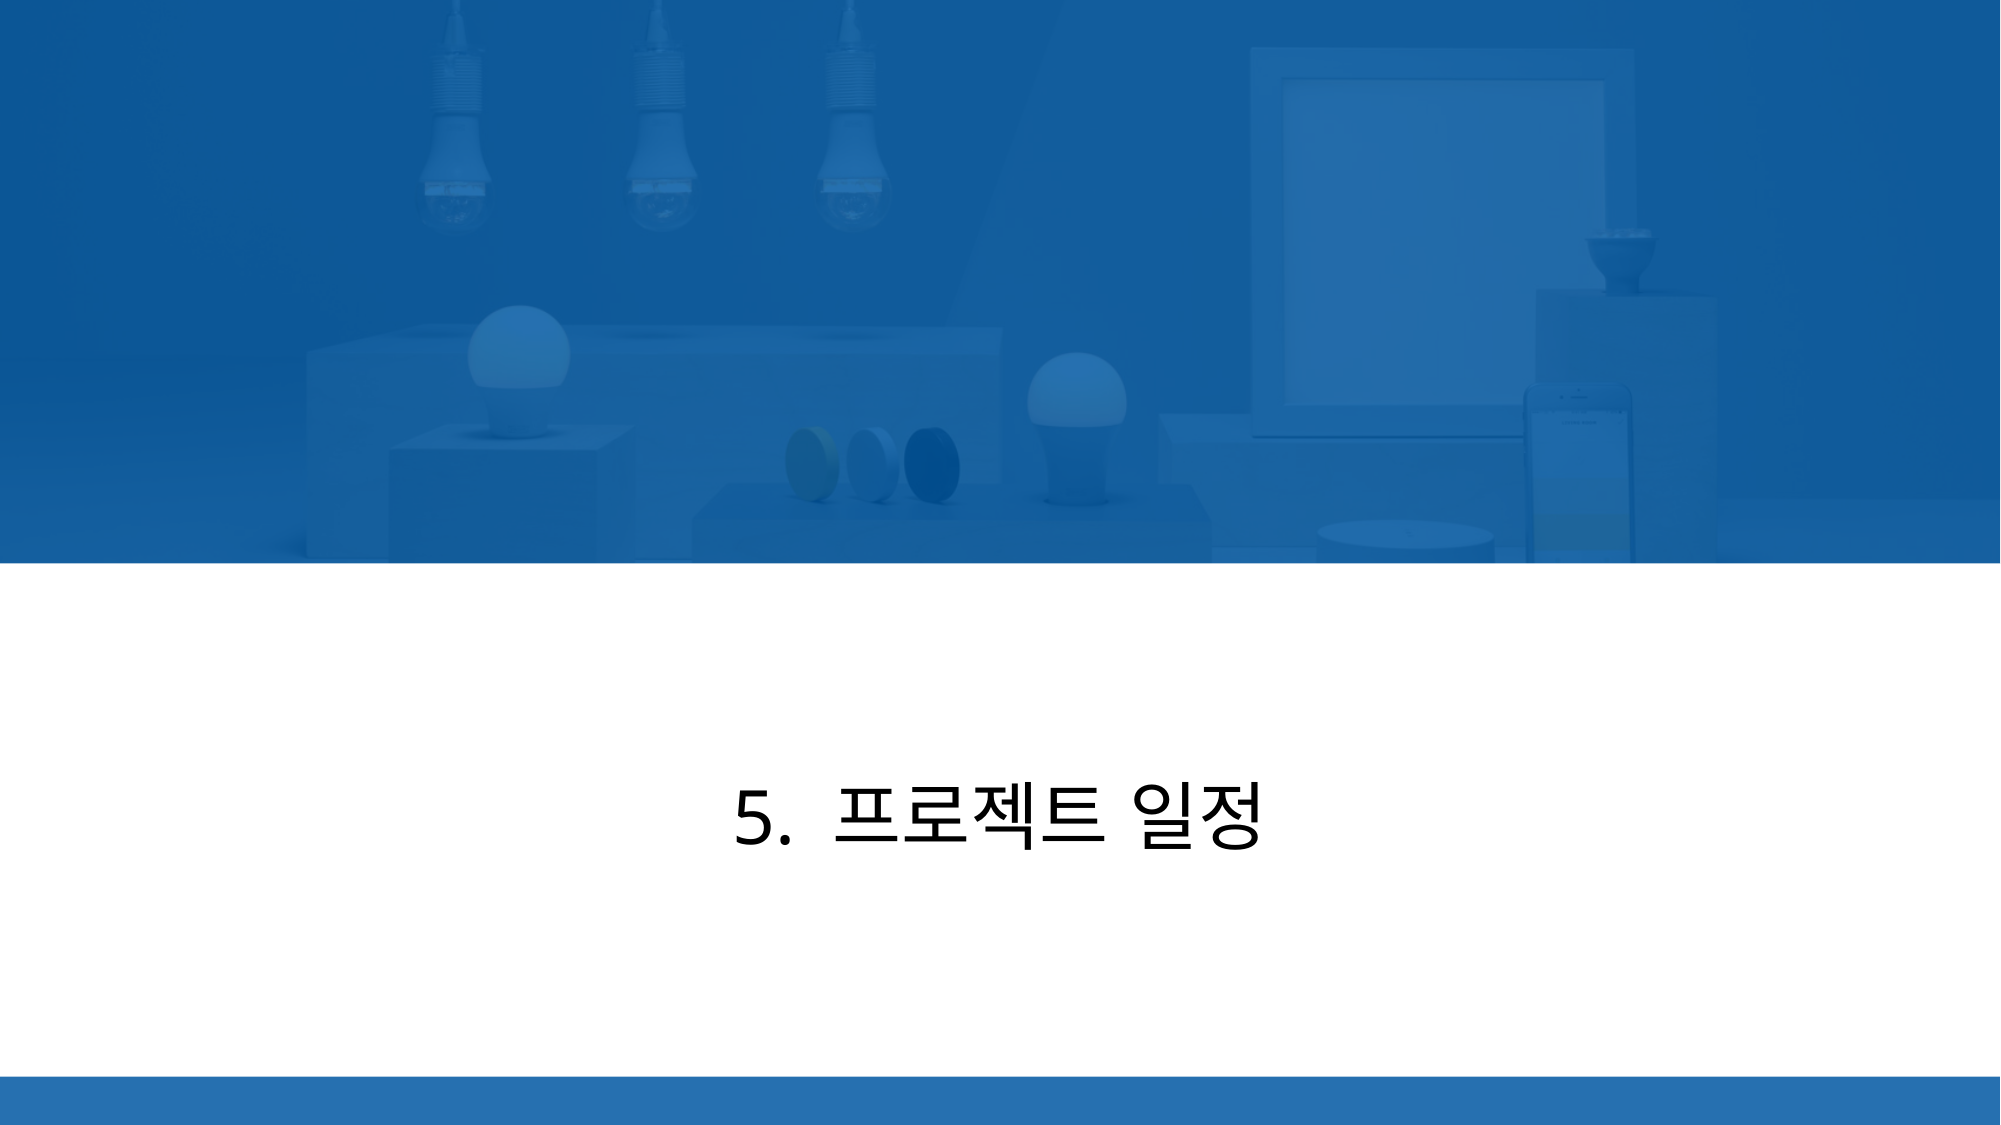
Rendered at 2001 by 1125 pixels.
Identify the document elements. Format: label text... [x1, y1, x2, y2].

title 5. 프로젝트 일정 [0, 563, 2000, 1077]
